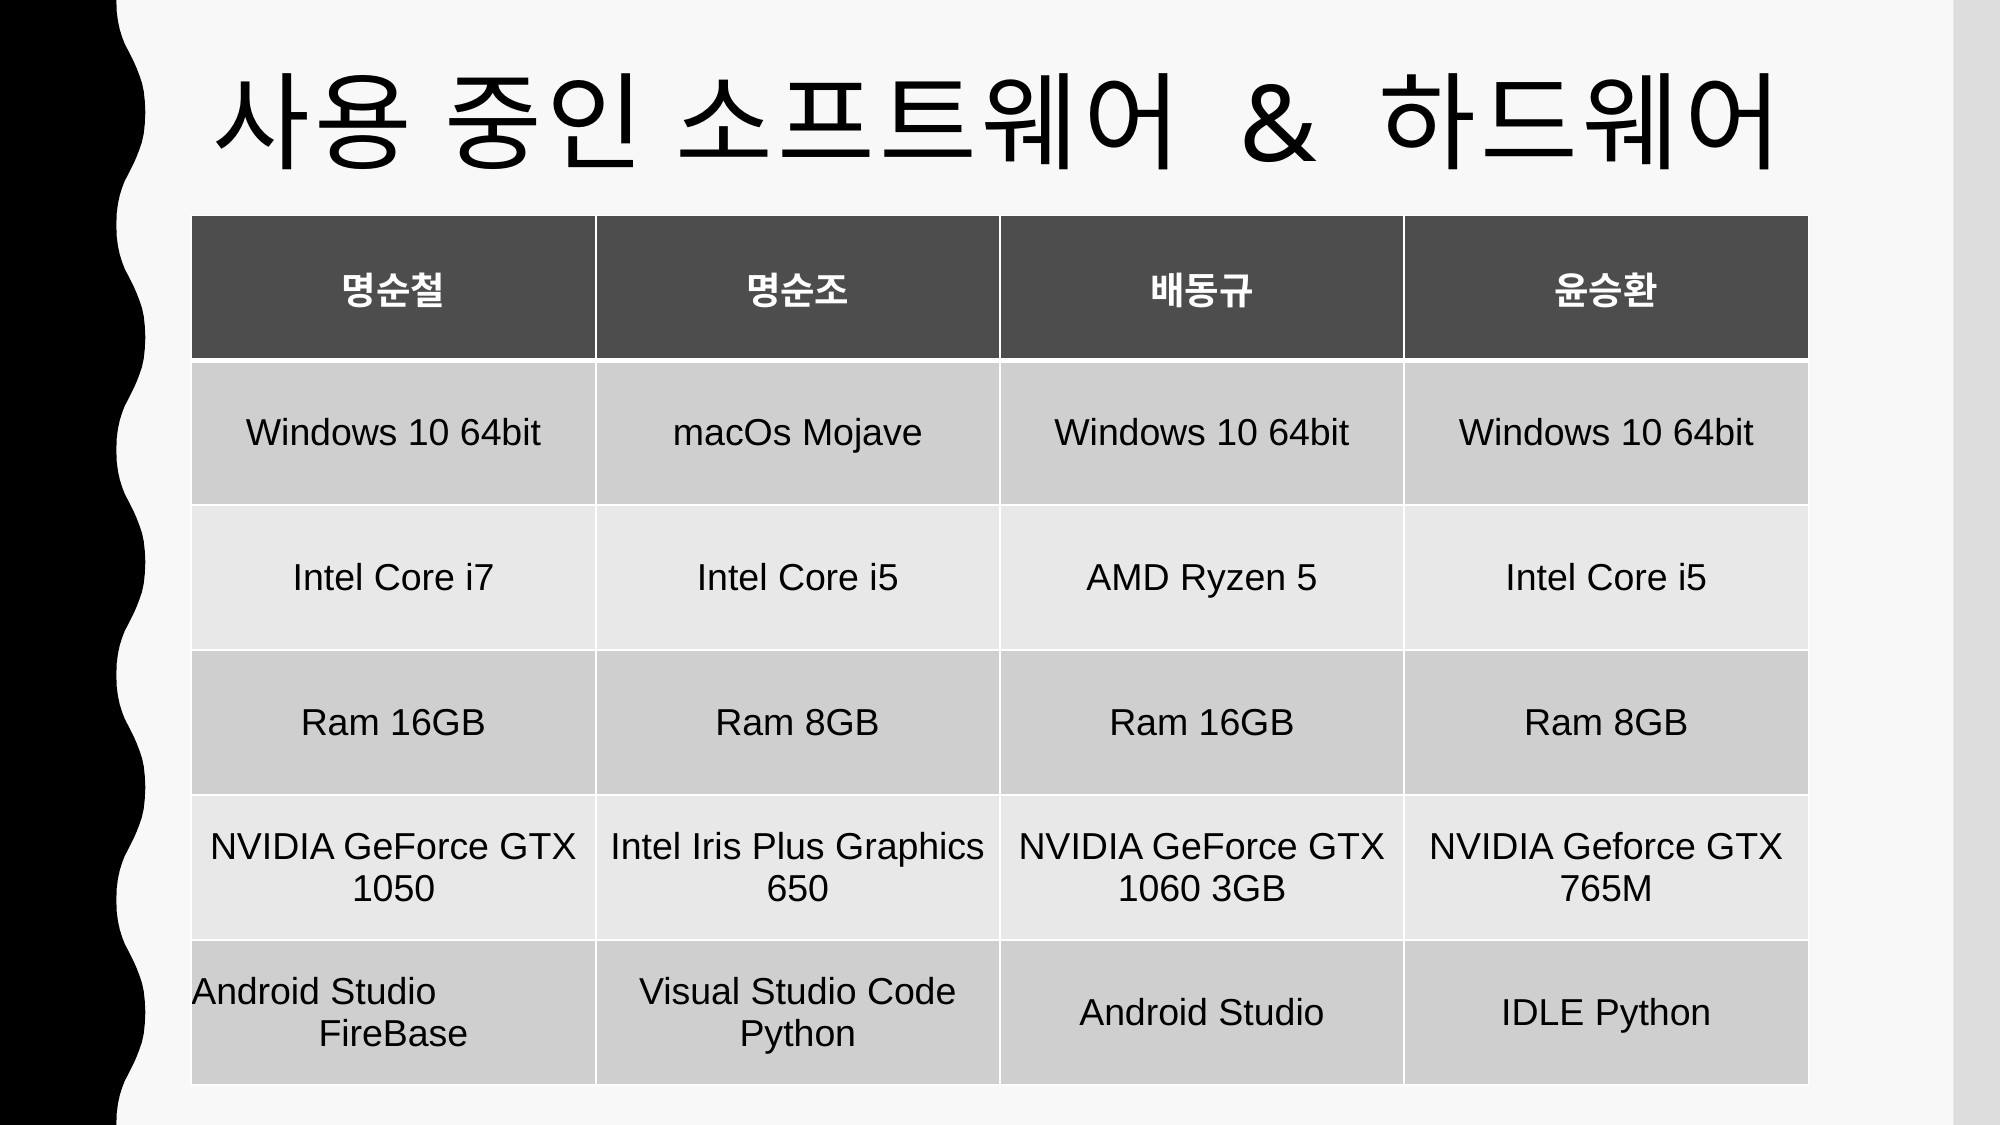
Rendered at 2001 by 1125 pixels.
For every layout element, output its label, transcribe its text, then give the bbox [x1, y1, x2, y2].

table_cell NVIDIA GeForce GTX 1050 [192, 796, 595, 939]
table_cell NVIDIA Geforce GTX 765M [1405, 796, 1808, 939]
text_box 사용 중인 소프트웨어 & 하드웨어 [205, 62, 1875, 196]
table_cell Ram 16GB [1001, 651, 1403, 794]
table_header 명순철 [192, 216, 595, 358]
table_cell Windows 10 64bit [192, 363, 595, 504]
table_cell Intel Iris Plus Graphics 650 [597, 796, 999, 939]
table_cell Intel Core i5 [1405, 506, 1808, 649]
table_cell Visual Studio Code Python [597, 941, 999, 1084]
table_cell Android Studio FireBase [192, 941, 595, 1084]
table_cell Intel Core i7 [192, 506, 595, 649]
table_cell AMD Ryzen 5 [1001, 506, 1403, 649]
table_cell Android Studio [1001, 941, 1403, 1084]
table_cell Ram 8GB [597, 651, 999, 794]
table_cell Ram 16GB [192, 651, 595, 794]
table_cell macOs Mojave [597, 363, 999, 504]
table_cell Ram 8GB [1405, 651, 1808, 794]
table_header 명순조 [597, 216, 999, 358]
table_cell Windows 10 64bit [1405, 363, 1808, 504]
table_cell Intel Core i5 [597, 506, 999, 649]
table_cell IDLE Python [1405, 941, 1808, 1084]
table_header 윤승환 [1405, 216, 1808, 358]
table_header 배동규 [1001, 216, 1403, 358]
table_cell Windows 10 64bit [1001, 363, 1403, 504]
table_cell NVIDIA GeForce GTX 1060 3GB [1001, 796, 1403, 939]
